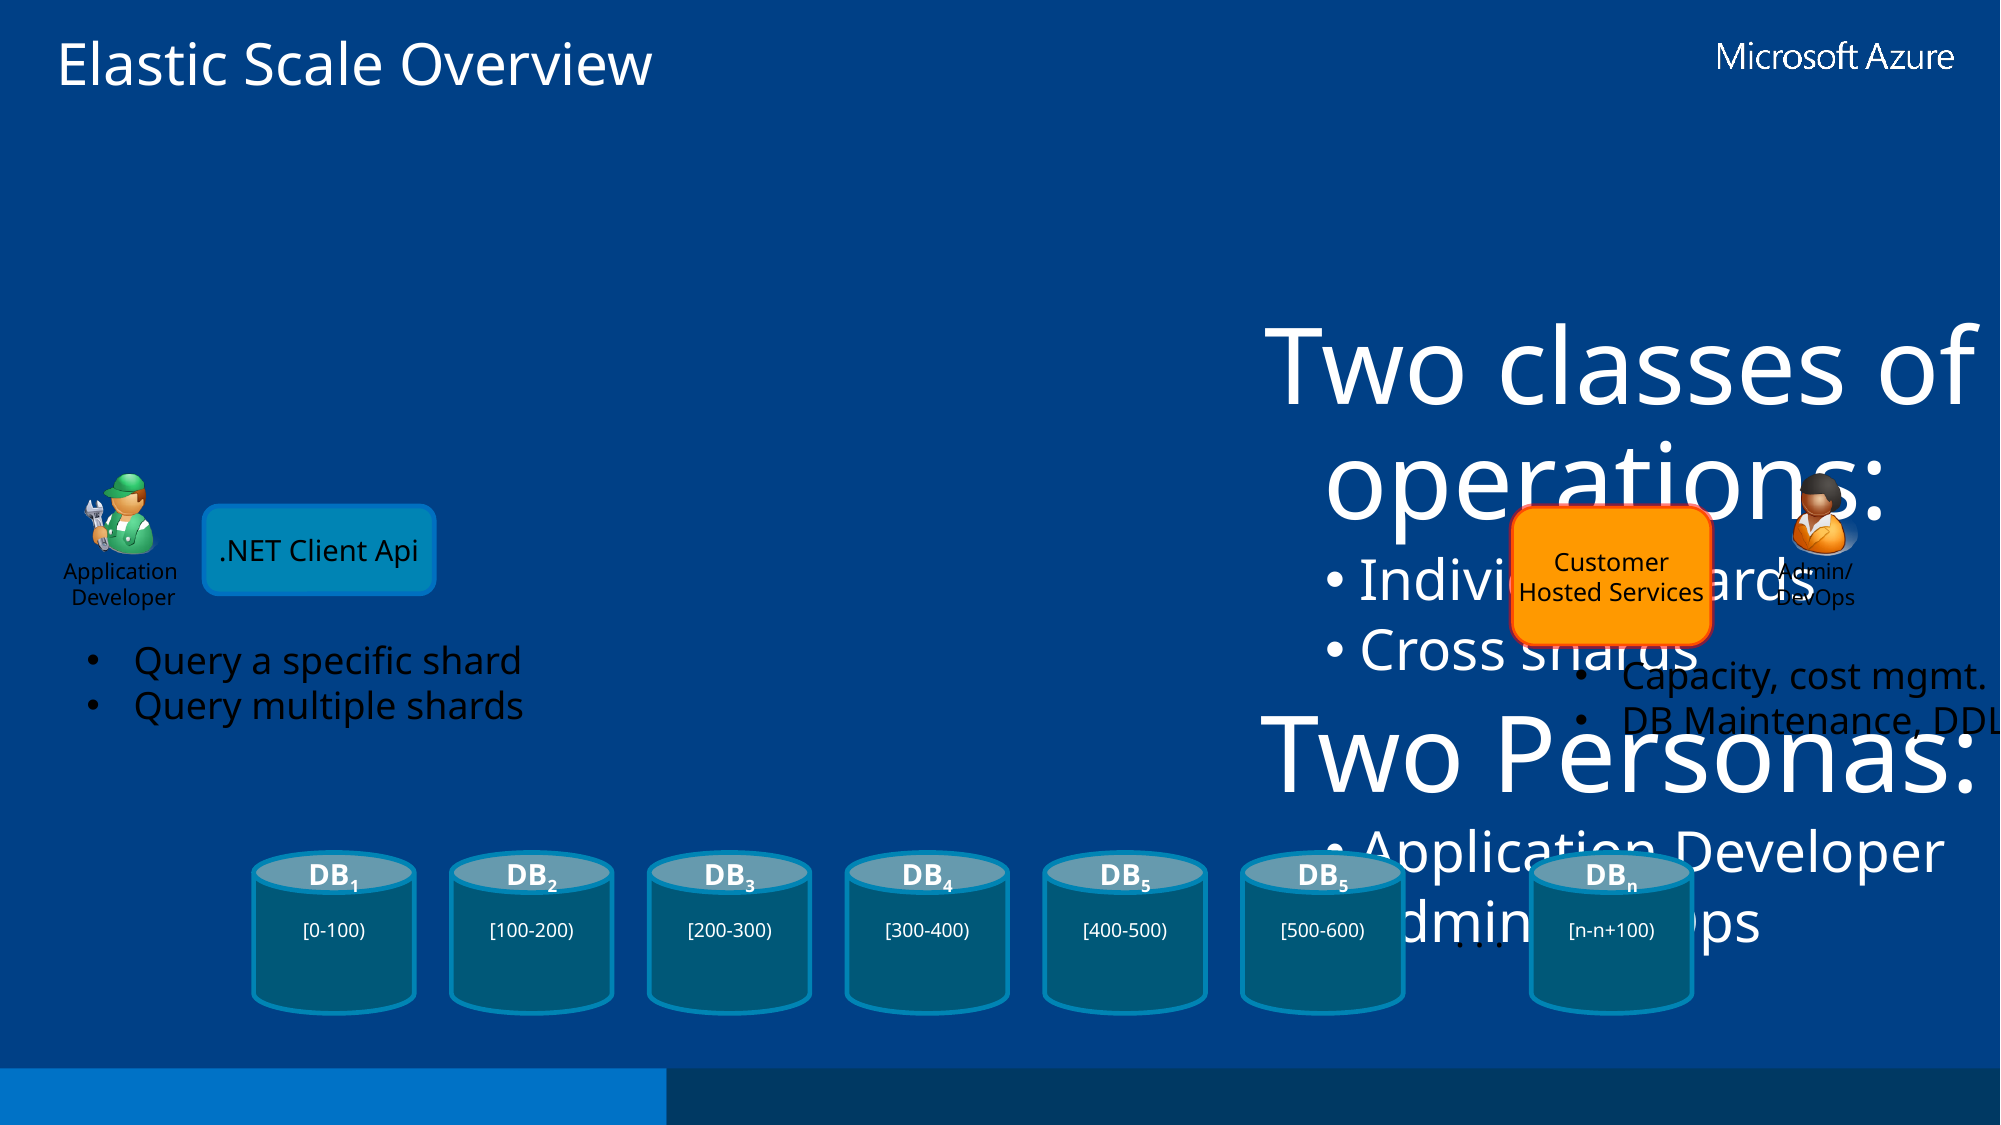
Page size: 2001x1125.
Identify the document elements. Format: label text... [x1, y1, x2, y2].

text_box . . . [1440, 902, 1530, 963]
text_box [0, 1068, 2000, 1125]
text_box Customer Hosted Services [1509, 504, 1714, 648]
text_box DB3 [200-300) [648, 851, 811, 1015]
text_box DB5 [500-600) [1241, 851, 1405, 1015]
picture [1780, 470, 1864, 559]
title Elastic Scale Overview [0, 0, 2000, 134]
text_box Capacity, cost mgmt. DB Maintenance, DDL [1560, 644, 2000, 750]
text_box Application Developer [48, 549, 199, 618]
text_box DB5 [400-500) [1043, 851, 1207, 1015]
picture [84, 466, 163, 562]
text_box DB1 [0-100) [252, 851, 416, 1015]
text_box .NET Client Api [203, 504, 436, 595]
text_box DBn [n-n+100) [1530, 851, 1694, 1015]
text_box DB4 [300-400) [845, 851, 1009, 1015]
list Two classes of operations: Individual shards Cross shards Two Personas: Application Developer Admin/DevOps [1241, 277, 2000, 992]
text_box Query a specific shard Query multiple shards [71, 629, 596, 735]
text_box DB2 [100-200) [450, 851, 614, 1015]
text_box Admin/ DevOps [1761, 549, 1871, 618]
